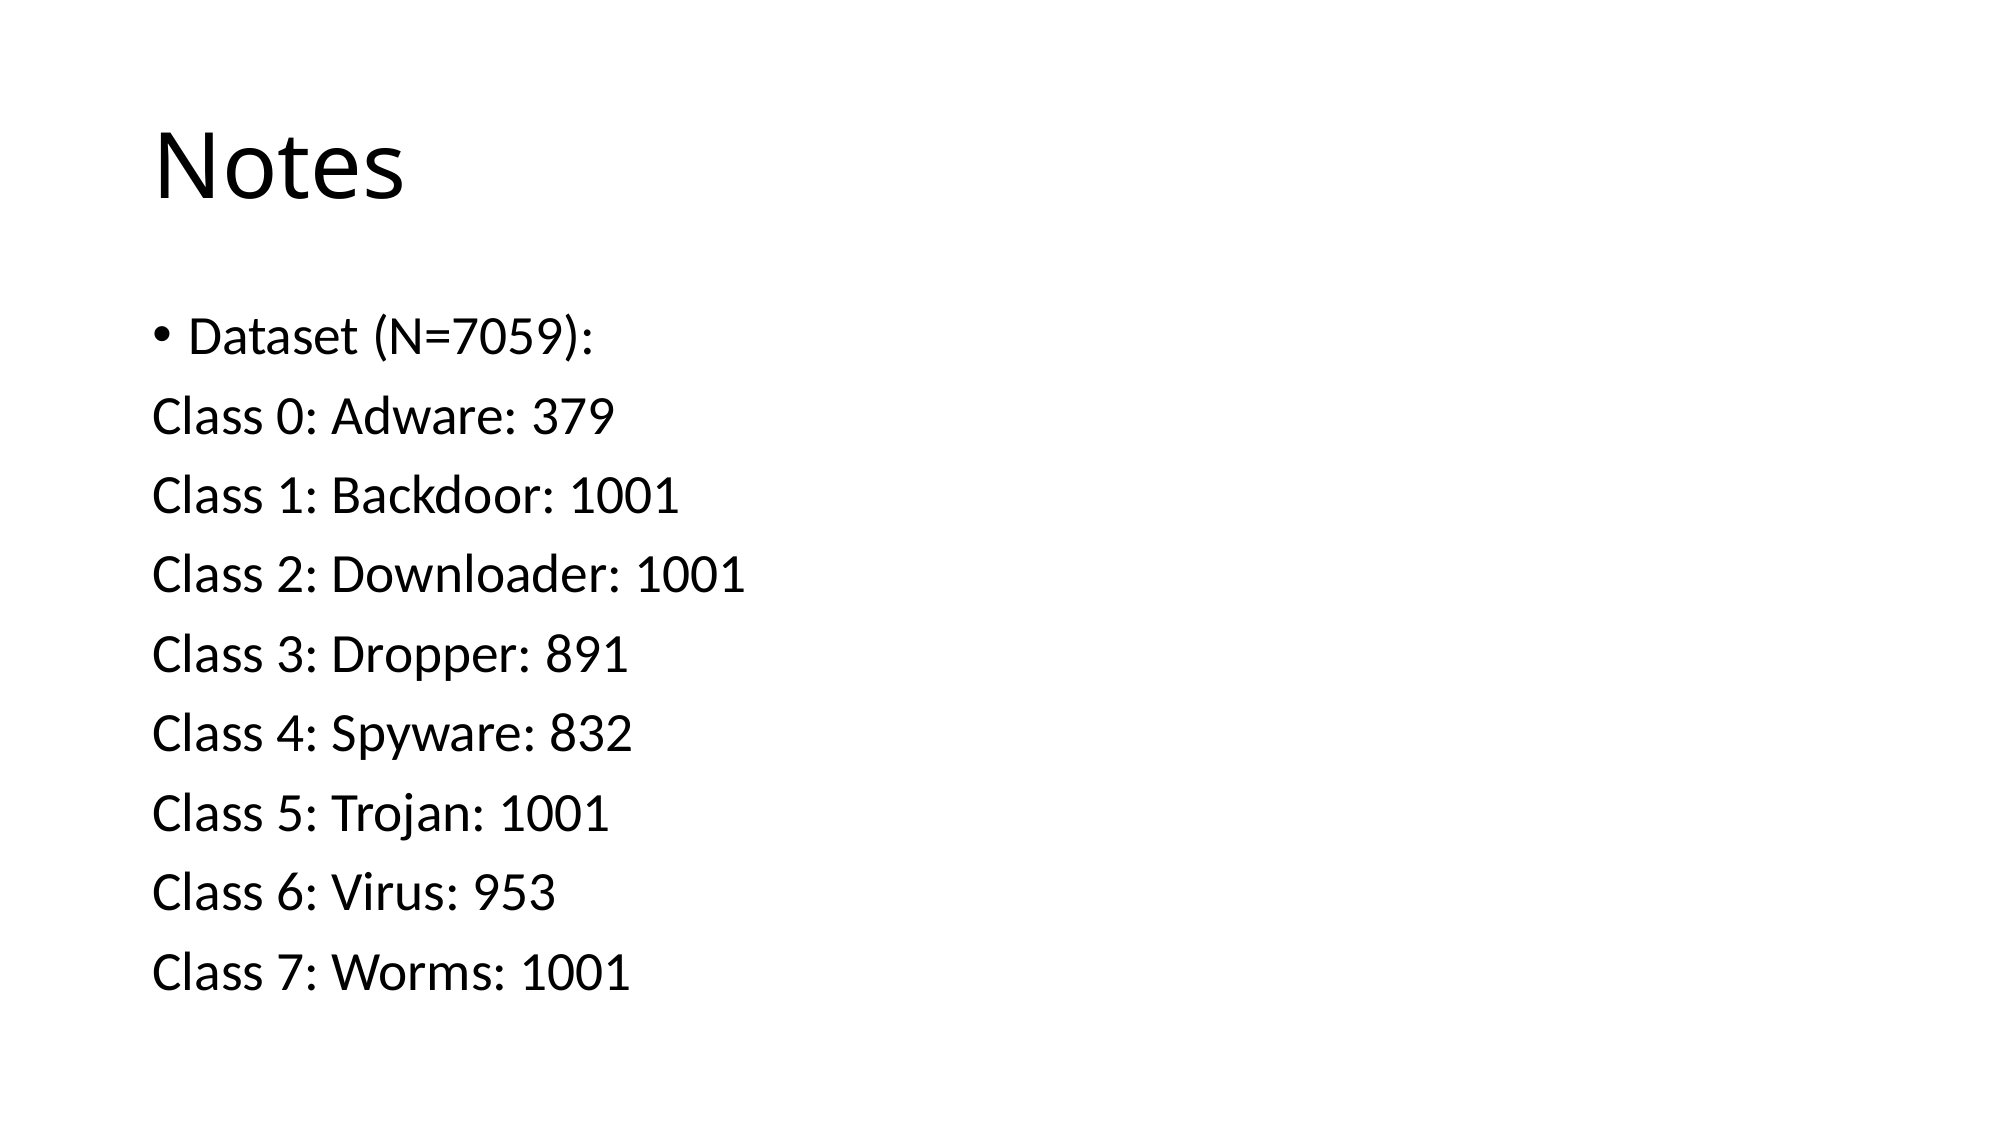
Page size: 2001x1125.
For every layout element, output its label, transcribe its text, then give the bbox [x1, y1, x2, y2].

title Notes [137, 59, 1863, 278]
list Dataset (N=7059): Class 0: Adware: 379 Class 1: Backdoor: 1001 Class 2: Downloader: 1001 Class 3: Dropper: 891 Class 4: Spyware: 832 Class 5: Trojan: 1001 Class 6: Virus: 953 Class 7: Worms: 1001 [137, 299, 1863, 1014]
